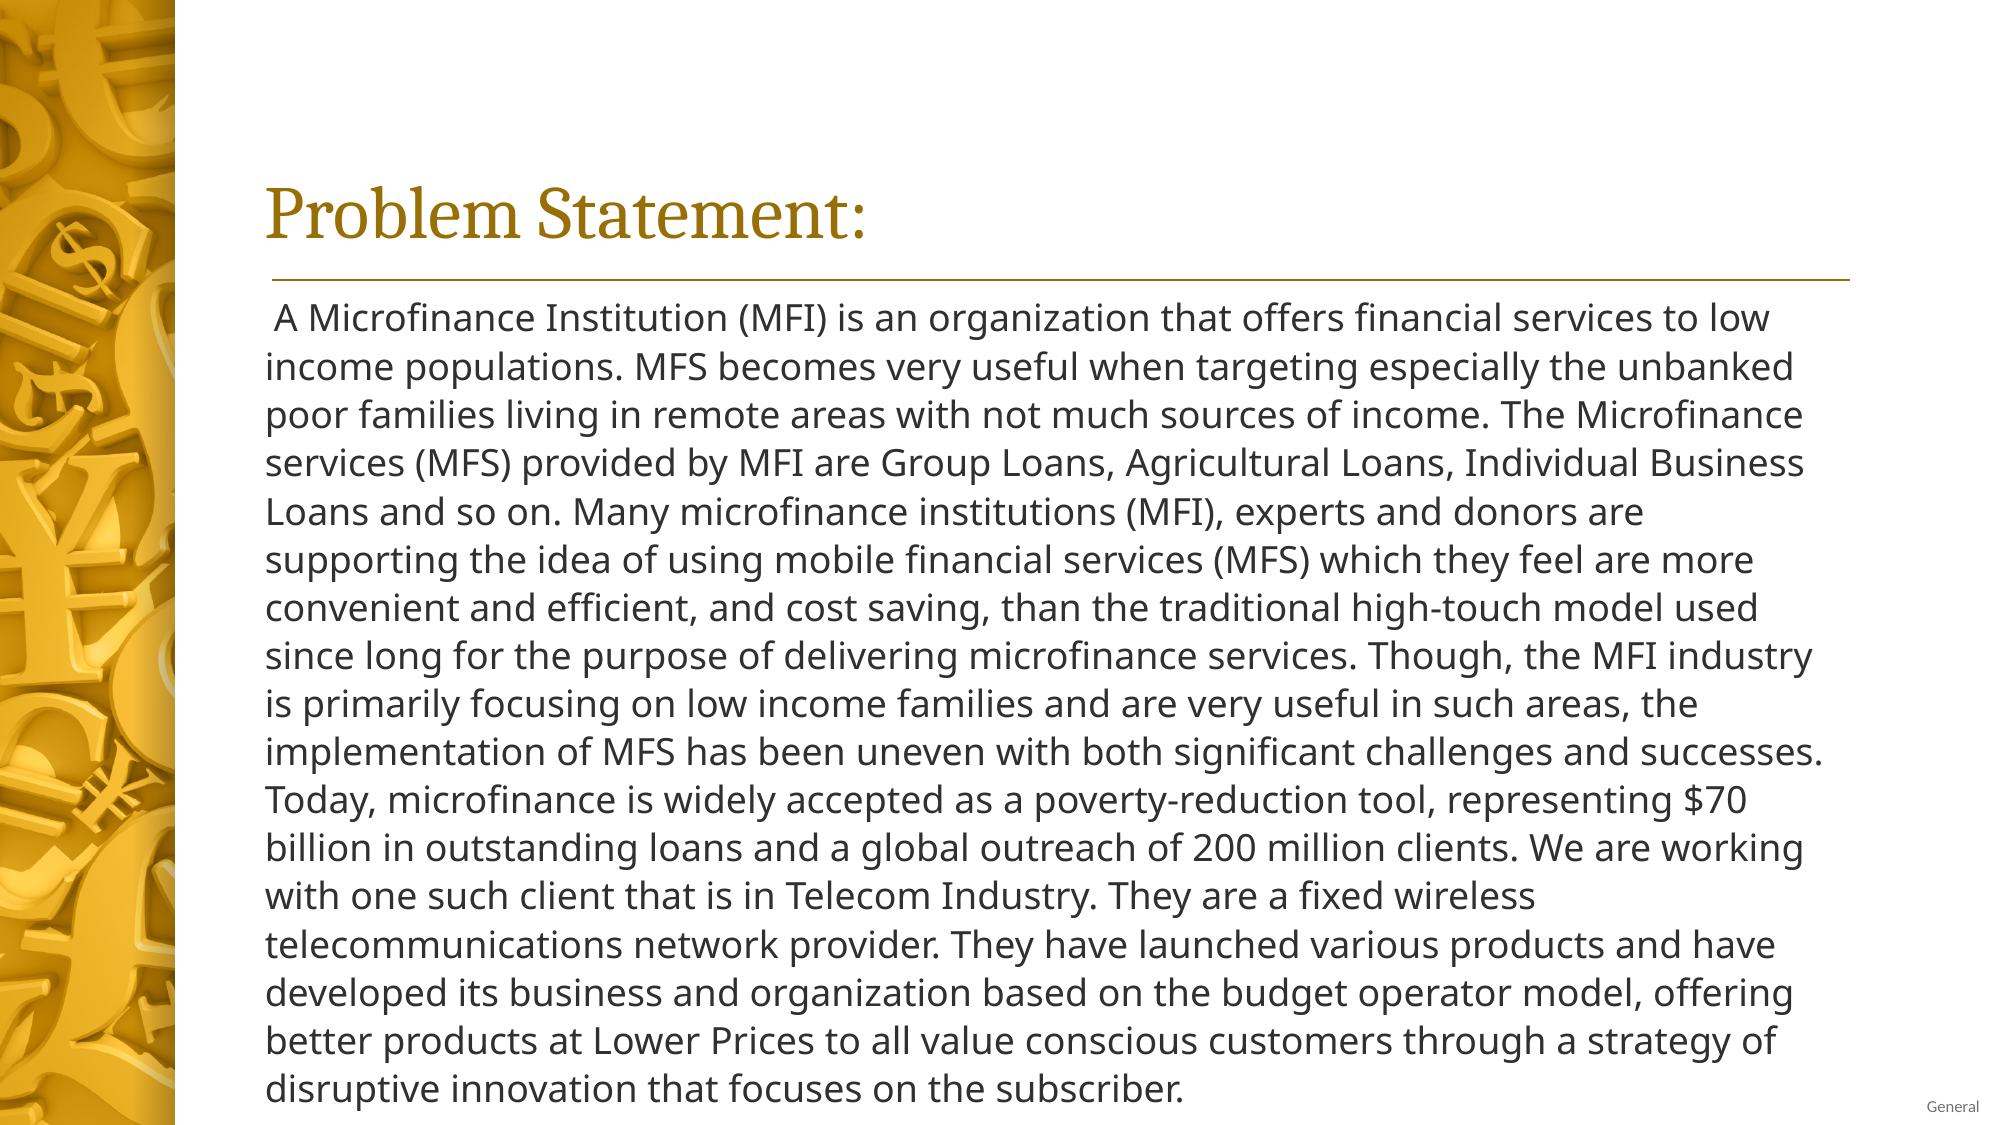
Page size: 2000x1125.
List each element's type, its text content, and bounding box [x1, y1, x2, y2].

title Problem Statement: [249, 62, 1863, 263]
list A Microfinance Institution (MFI) is an organization that offers financial services to low income populations. MFS becomes very useful when targeting especially the unbanked poor families living in remote areas with not much sources of income. The Microfinance services (MFS) provided by MFI are Group Loans, Agricultural Loans, Individual Business Loans and so on. Many microfinance institutions (MFI), experts and donors are supporting the idea of using mobile financial services (MFS) which they feel are more convenient and efficient, and cost saving, than the traditional high-touch model used since long for the purpose of delivering microfinance services. Though, the MFI industry is primarily focusing on low income families and are very useful in such areas, the implementation of MFS has been uneven with both significant challenges and successes. Today, microfinance is widely accepted as a poverty-reduction tool, representing $70 billion in outstanding loans and a global outreach of 200 million clients. We are working with one such client that is in Telecom Industry. They are a fixed wireless telecommunications network provider. They have launched various products and have developed its business and organization based on the budget operator model, offering better products at Lower Prices to all value conscious customers through a strategy of disruptive innovation that focuses on the subscriber. [249, 278, 1863, 1125]
picture [0, 0, 175, 1125]
